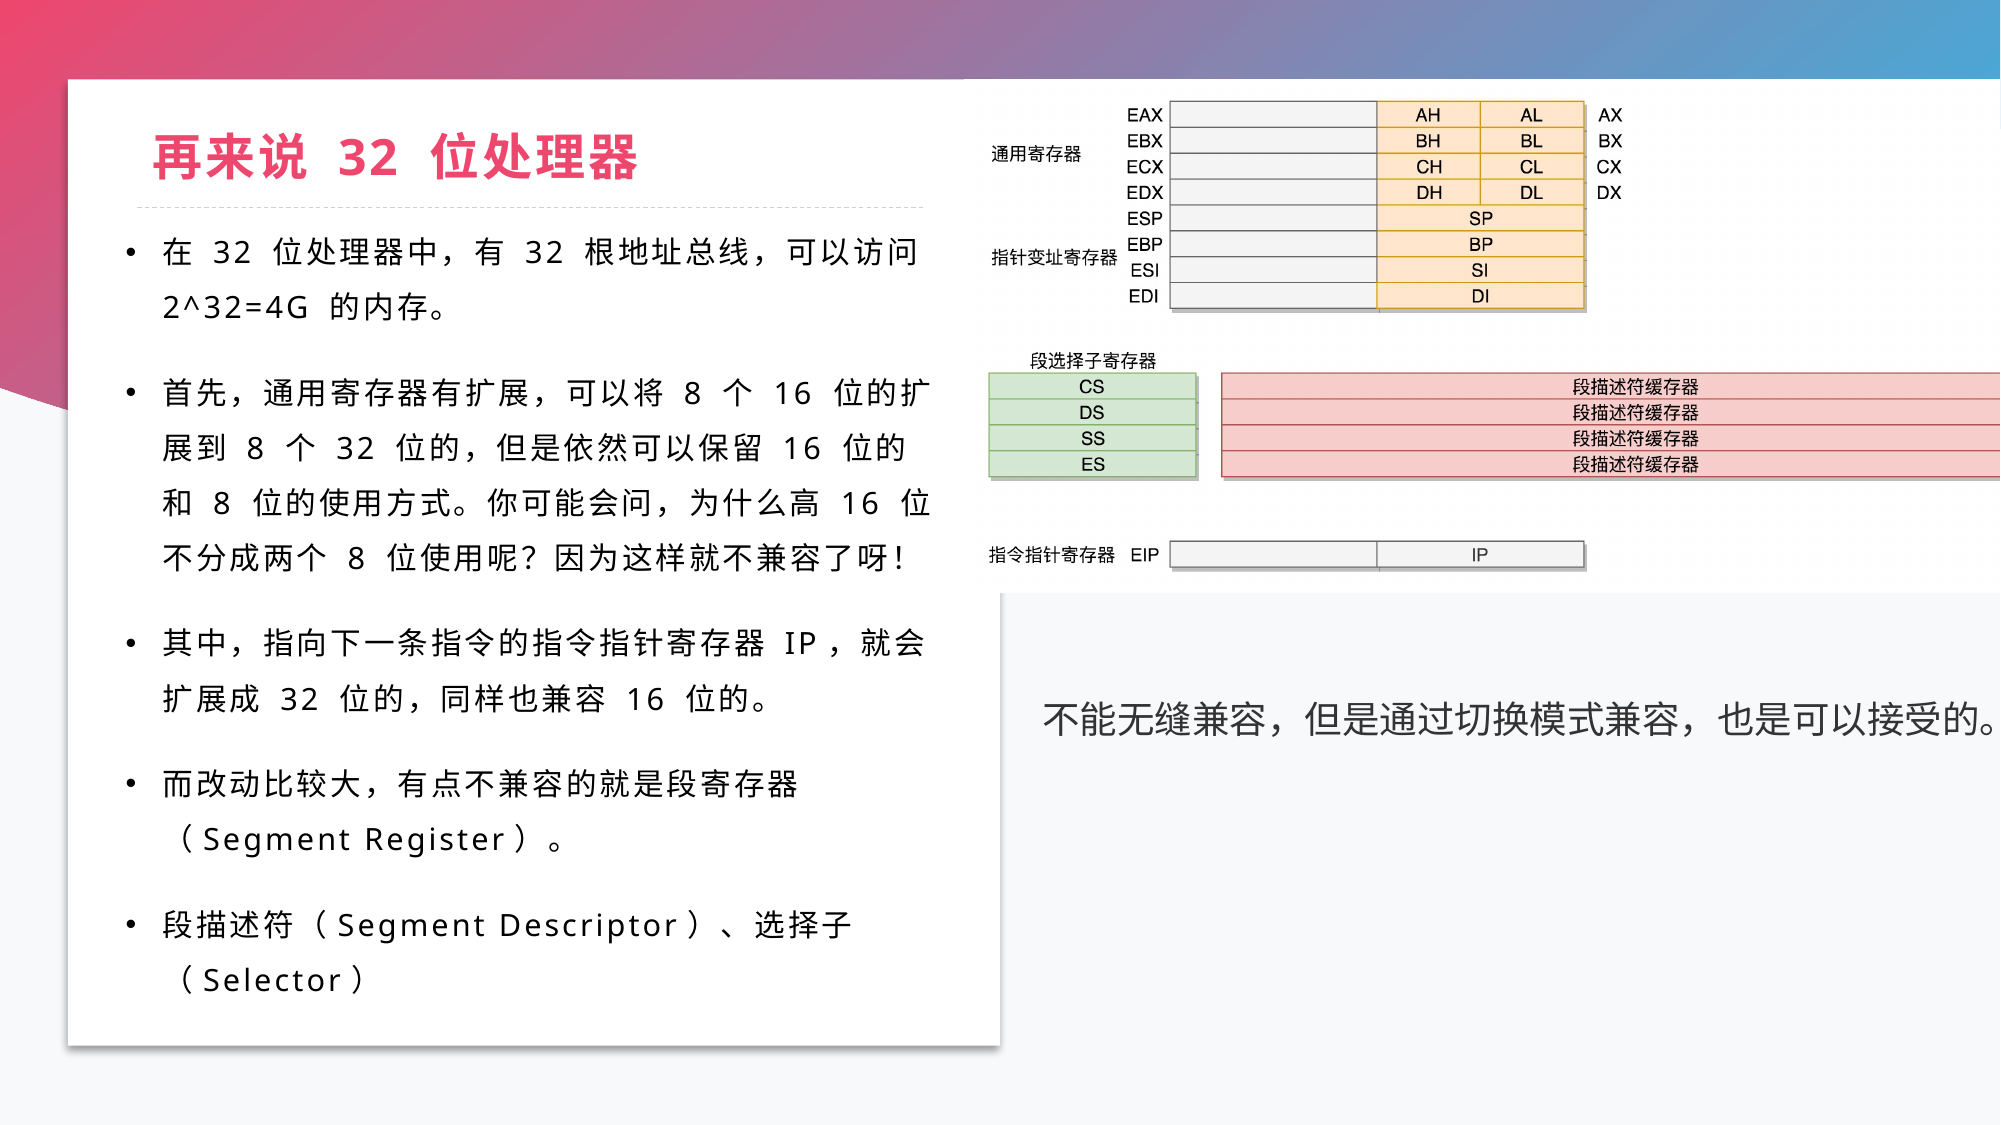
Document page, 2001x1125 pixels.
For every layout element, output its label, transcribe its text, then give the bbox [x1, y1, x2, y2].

picture [964, 79, 2000, 594]
list 在 32 位处理器中，有 32 根地址总线，可以访问 2^32=4G 的内存。 首先，通用寄存器有扩展，可以将 8 个 16 位的扩展到 8 个 32 位的，但是依然可以保留 16 位的和 8 位的使用方式。你可能会问，为什么高 16 位不分成两个 8 位使用呢？因为这样就不兼容了呀！ 其中，指向下一条指令的指令指针寄存器 IP，就会扩展成 32 位的，同样也兼容 16 位的。 而改动比较大，有点不兼容的就是段寄存器（Segment Register）。 段描述符（Segment Descriptor）、选择子（Selector） [110, 207, 951, 1014]
text_box 不能无缝兼容，但是通过切换模式兼容，也是可以接受的。 [1027, 689, 2000, 749]
title 再来说 32 位处理器 [137, 111, 924, 208]
